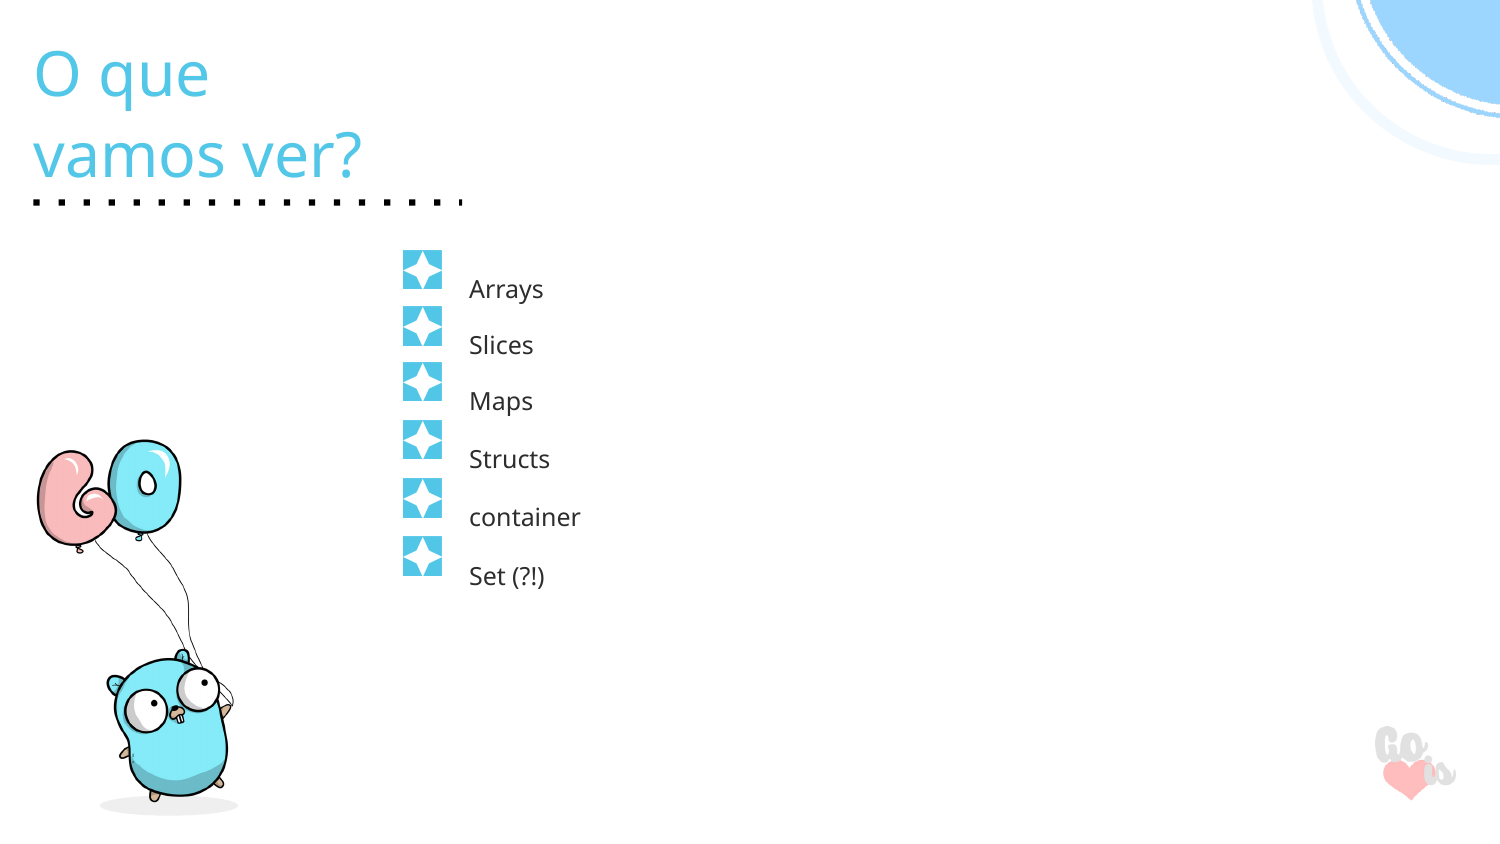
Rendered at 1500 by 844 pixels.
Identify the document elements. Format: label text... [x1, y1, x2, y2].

text_box Slices [469, 310, 1172, 360]
picture [402, 361, 443, 402]
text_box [33, 436, 239, 816]
picture [402, 249, 443, 290]
picture [402, 419, 443, 460]
text_box container [469, 482, 1172, 532]
picture [402, 536, 443, 576]
picture [1375, 726, 1456, 801]
text_box Maps [469, 366, 1172, 416]
picture [402, 305, 443, 346]
text_box O que vamos ver? [33, 28, 598, 190]
picture [402, 477, 443, 518]
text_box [1282, 0, 1500, 195]
text_box Structs [469, 424, 1172, 474]
text_box Arrays [469, 254, 1172, 304]
text_box Set (?!) [469, 540, 1172, 590]
